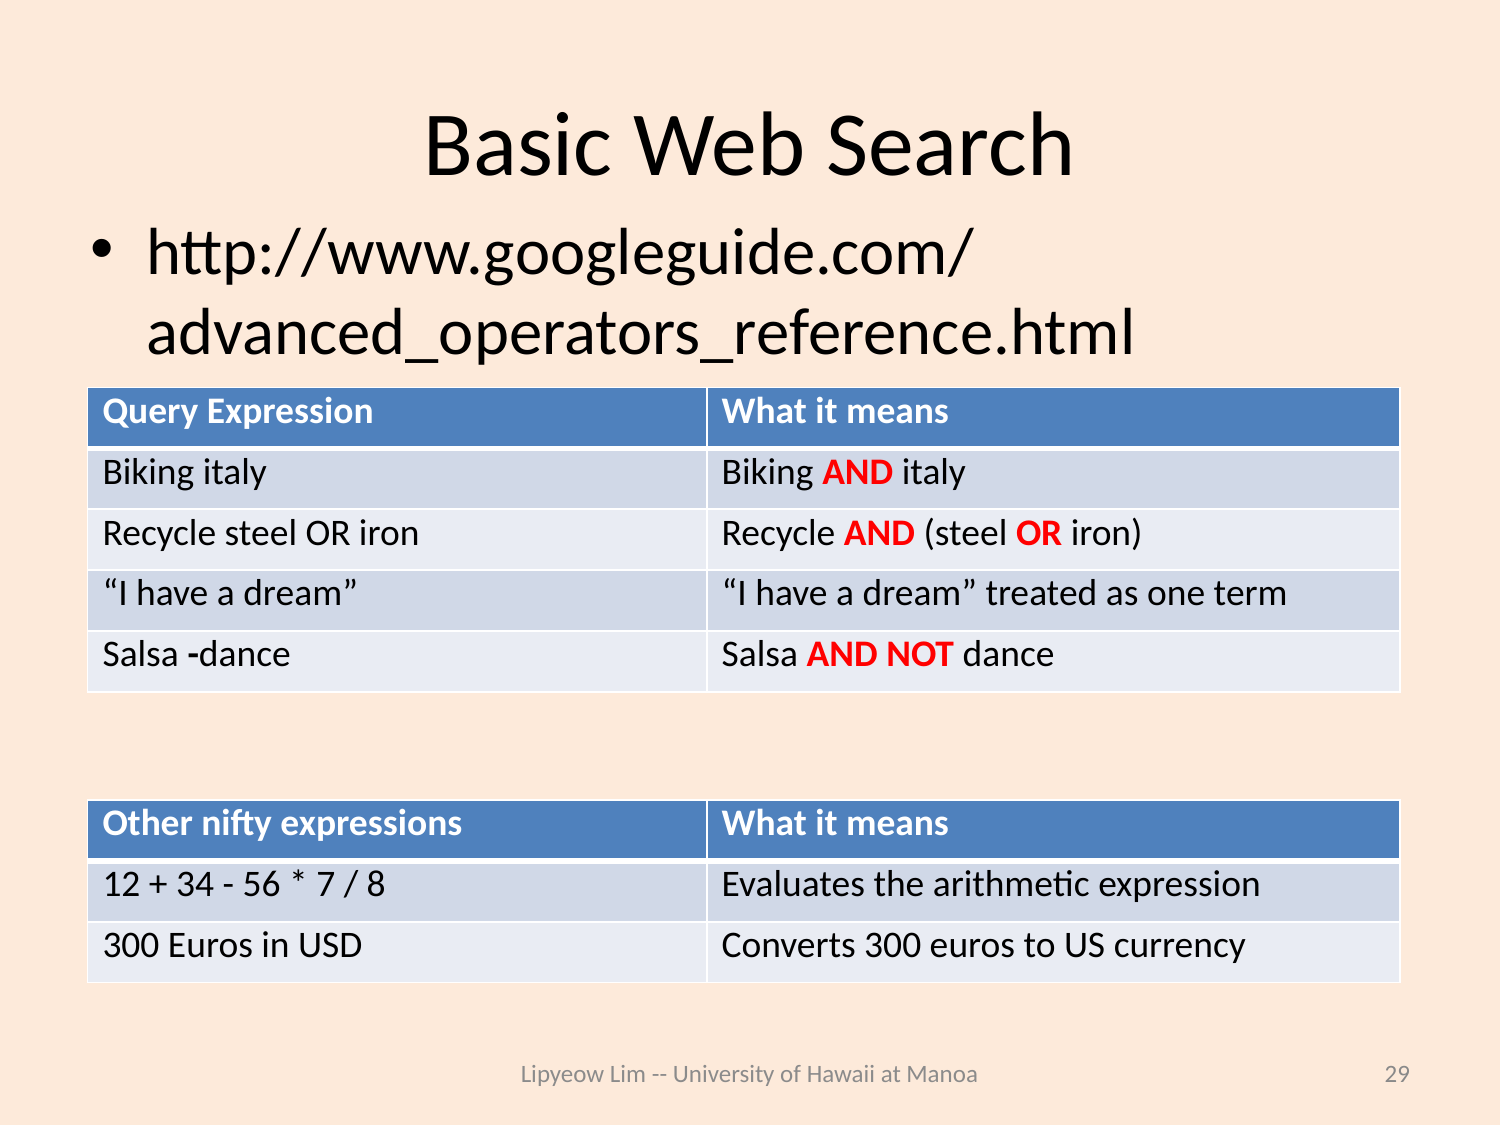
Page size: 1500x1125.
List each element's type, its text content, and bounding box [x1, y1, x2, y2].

list http://www.googleguide.com/advanced_operators_reference.html [74, 199, 1426, 376]
table_cell Converts 300 euros to US currency [708, 923, 1399, 982]
table_header Query Expression [88, 388, 706, 446]
table_cell 12 + 34 - 56 * 7 / 8 [88, 864, 706, 921]
table_cell Biking italy [88, 451, 706, 508]
table_header Other nifty expressions [88, 801, 706, 858]
table_cell Salsa -dance [88, 632, 706, 691]
table_cell Salsa AND NOT dance [708, 632, 1399, 691]
table_header What it means [708, 388, 1399, 446]
table_cell Biking AND italy [708, 451, 1399, 508]
title Basic Web Search [74, 44, 1426, 199]
table_cell “I have a dream” treated as one term [708, 571, 1399, 630]
table_cell 300 Euros in USD [88, 923, 706, 982]
table_cell Recycle AND (steel OR iron) [708, 510, 1399, 569]
slide_number 29 [1074, 1042, 1425, 1103]
table_cell “I have a dream” [88, 571, 706, 630]
table_cell Evaluates the arithmetic expression [708, 864, 1399, 921]
table_header What it means [708, 801, 1399, 858]
table_cell Recycle steel OR iron [88, 510, 706, 569]
footer Lipyeow Lim -- University of Hawaii at Manoa [450, 1042, 1050, 1103]
